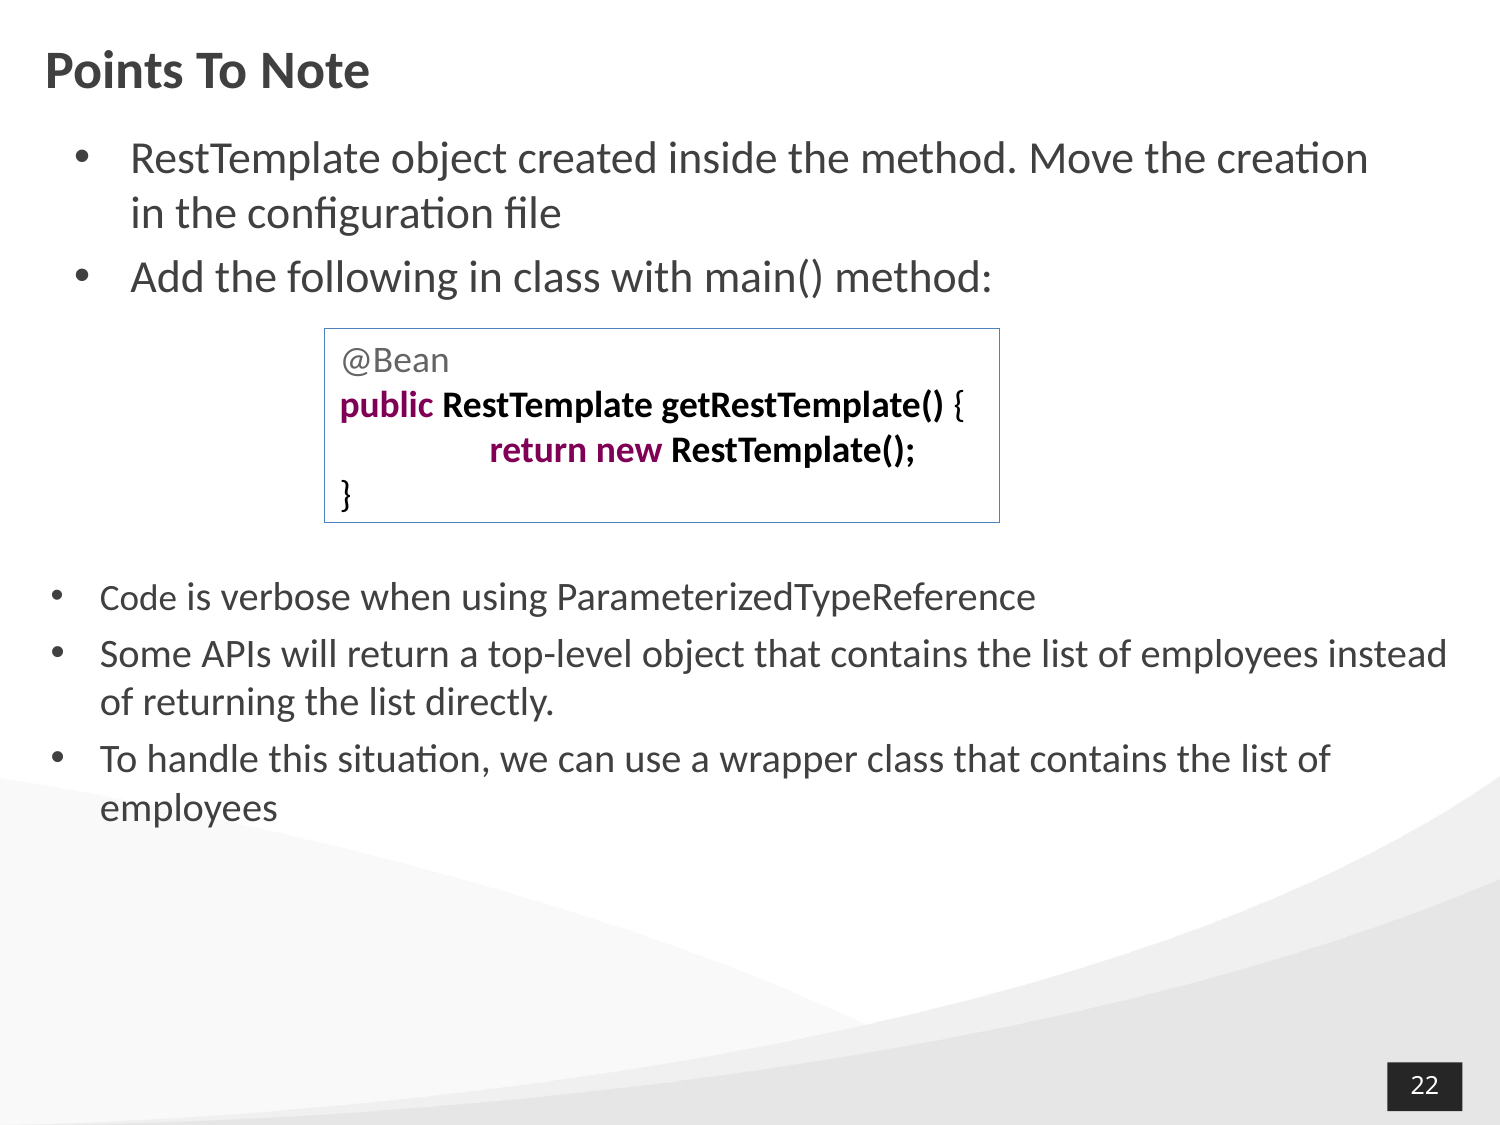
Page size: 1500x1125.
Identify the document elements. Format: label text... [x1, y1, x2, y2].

text_box Code is verbose when using ParameterizedTypeReference Some APIs will return a top-level object that contains the list of employees instead of returning the list directly. To handle this situation, we can use a wrapper class that contains the list of employees [35, 562, 1478, 838]
title Points To Note [30, 21, 1478, 113]
picture [0, 0, 1500, 1125]
text_box @Bean public RestTemplate getRestTemplate() { return new RestTemplate(); } [324, 328, 1000, 523]
list RestTemplate object created inside the method. Move the creation in the configuration file Add the following in class with main() method: [59, 120, 1388, 321]
